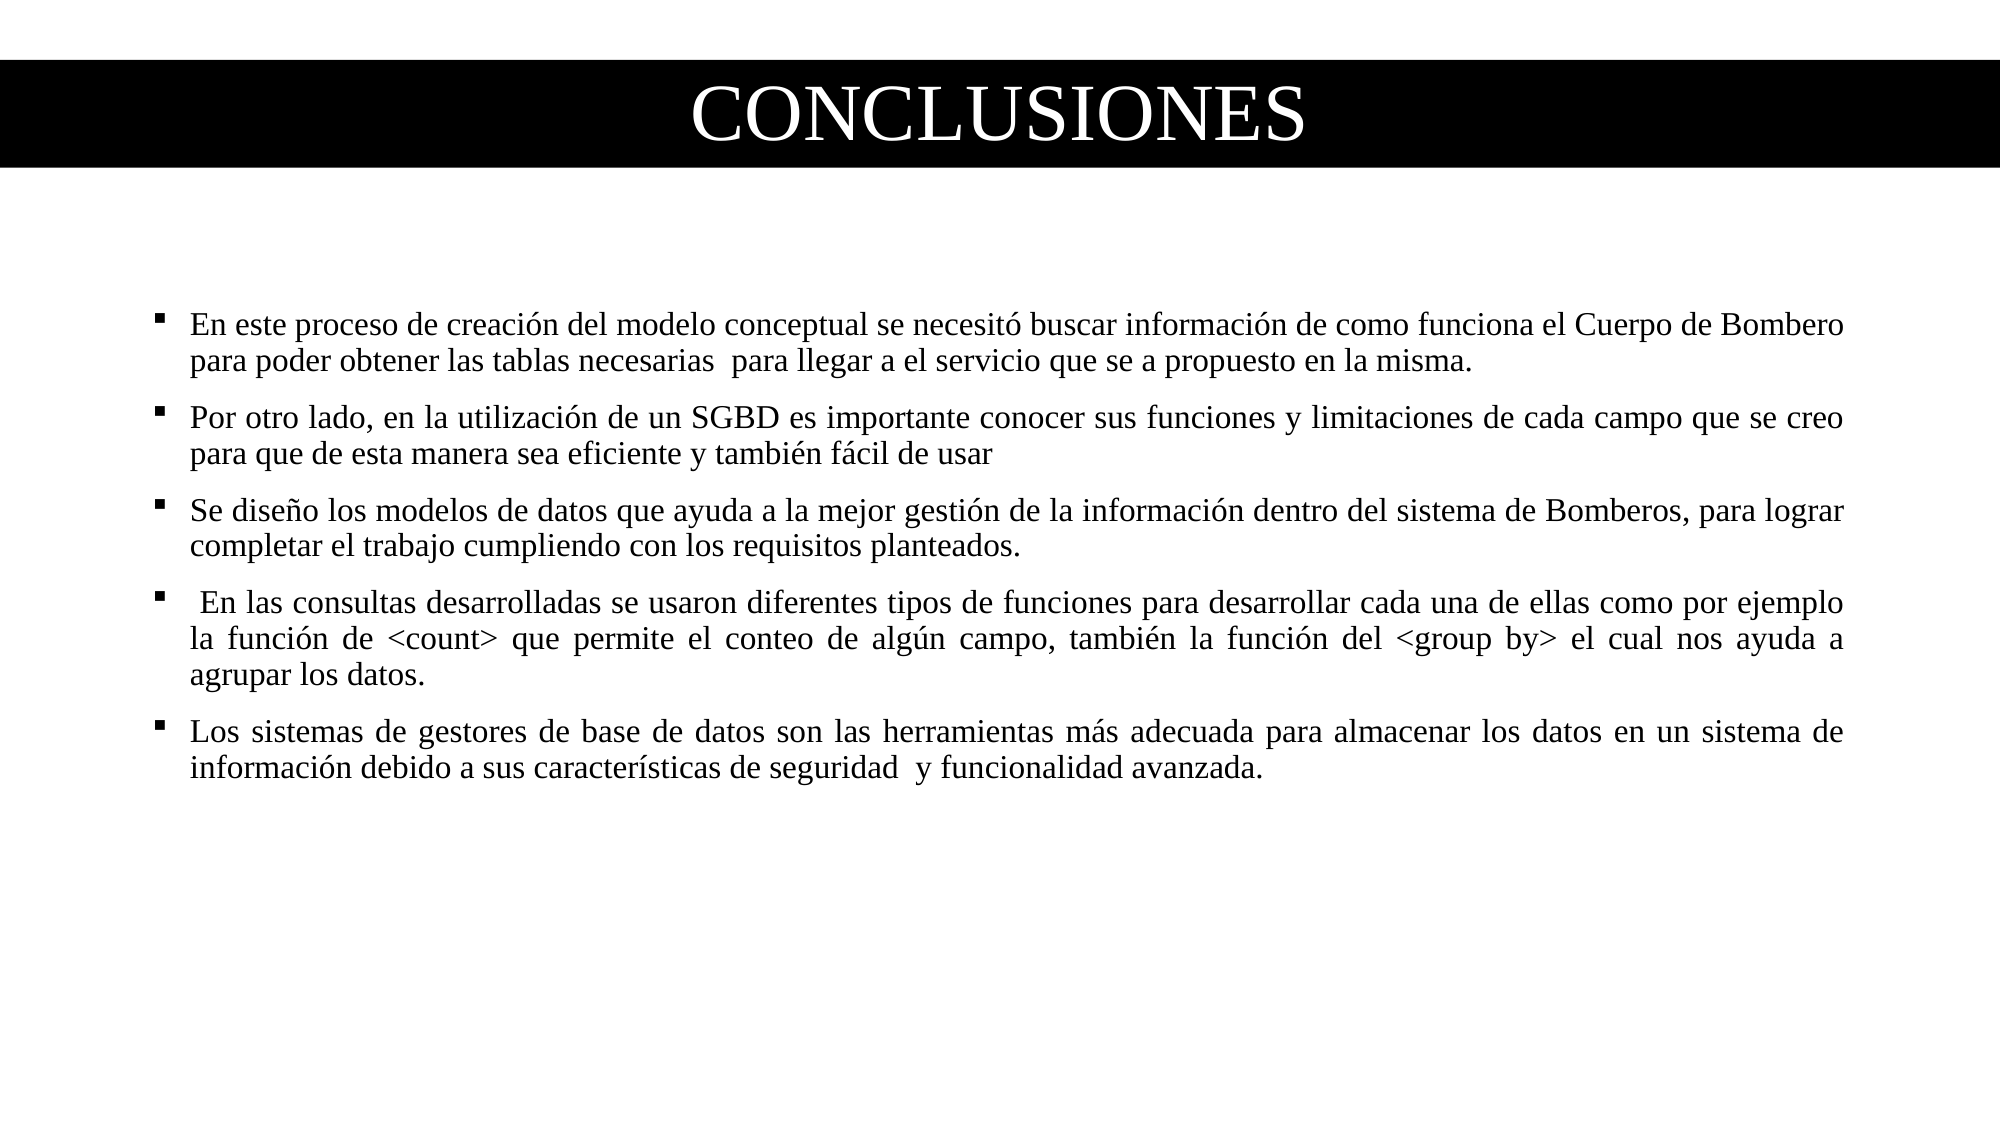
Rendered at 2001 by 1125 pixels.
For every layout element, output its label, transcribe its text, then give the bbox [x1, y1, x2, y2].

list En este proceso de creación del modelo conceptual se necesitó buscar información de como funciona el Cuerpo de Bombero para poder obtener las tablas necesarias para llegar a el servicio que se a propuesto en la misma. Por otro lado, en la utilización de un SGBD es importante conocer sus funciones y limitaciones de cada campo que se creo para que de esta manera sea eficiente y también fácil de usar Se diseño los modelos de datos que ayuda a la mejor gestión de la información dentro del sistema de Bomberos, para lograr completar el trabajo cumpliendo con los requisitos planteados. En las consultas desarrolladas se usaron diferentes tipos de funciones para desarrollar cada una de ellas como por ejemplo la función de <count> que permite el conteo de algún campo, también la función del <group by> el cual nos ayuda a agrupar los datos. Los sistemas de gestores de base de datos son las herramientas más adecuada para almacenar los datos en un sistema de información debido a sus características de seguridad y funcionalidad avanzada. [137, 299, 1863, 1014]
title CONCLUSIONES [0, 59, 2000, 168]
